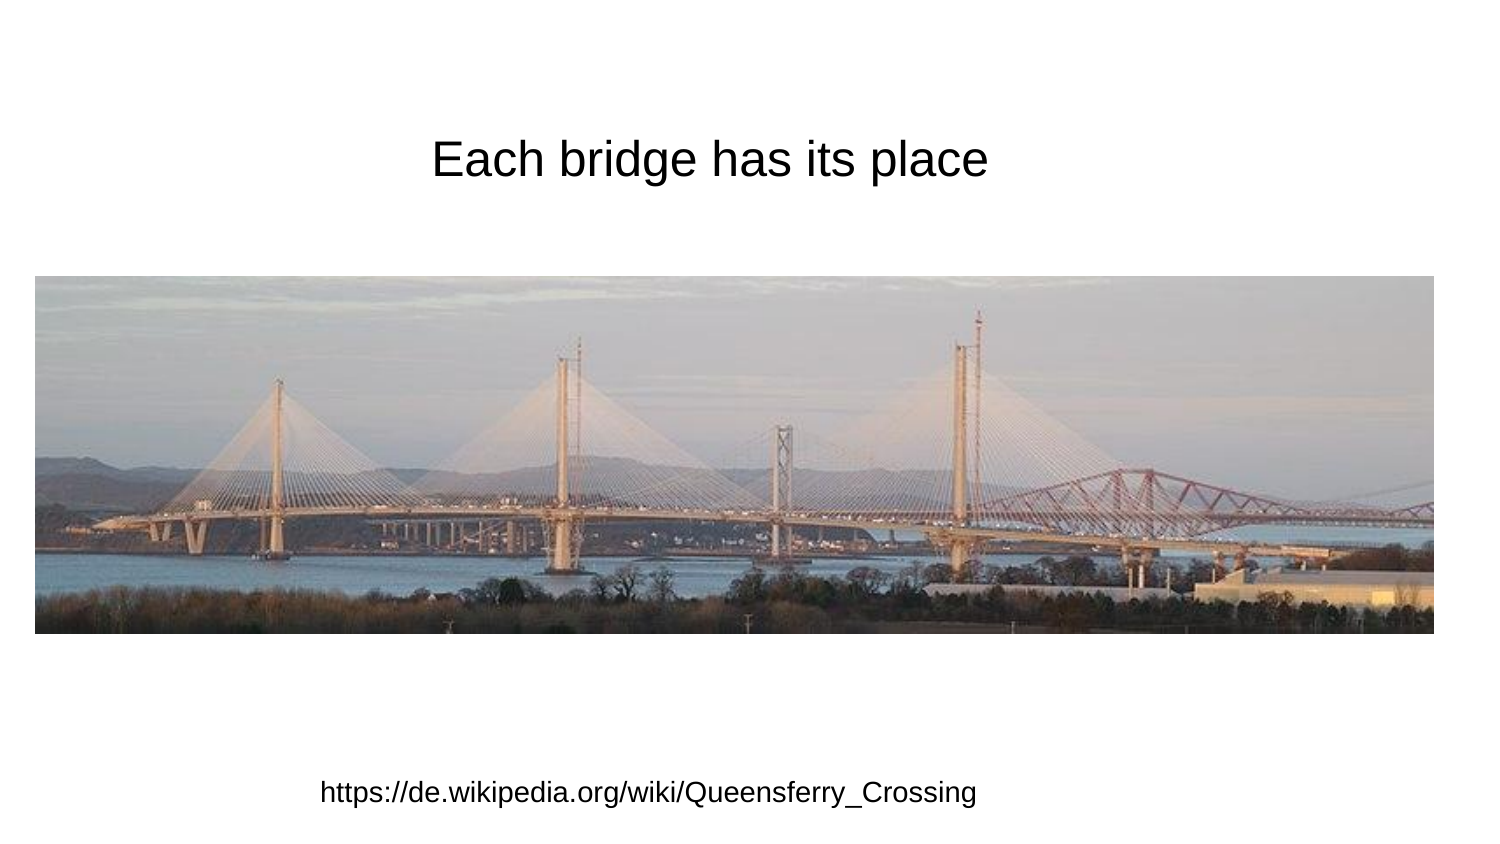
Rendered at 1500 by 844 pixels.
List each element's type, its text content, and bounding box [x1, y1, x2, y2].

text_box https://de.wikipedia.org/wiki/Queensferry_Crossing [304, 761, 994, 821]
title Each bridge has its place [416, 87, 1010, 226]
picture [35, 276, 1434, 634]
